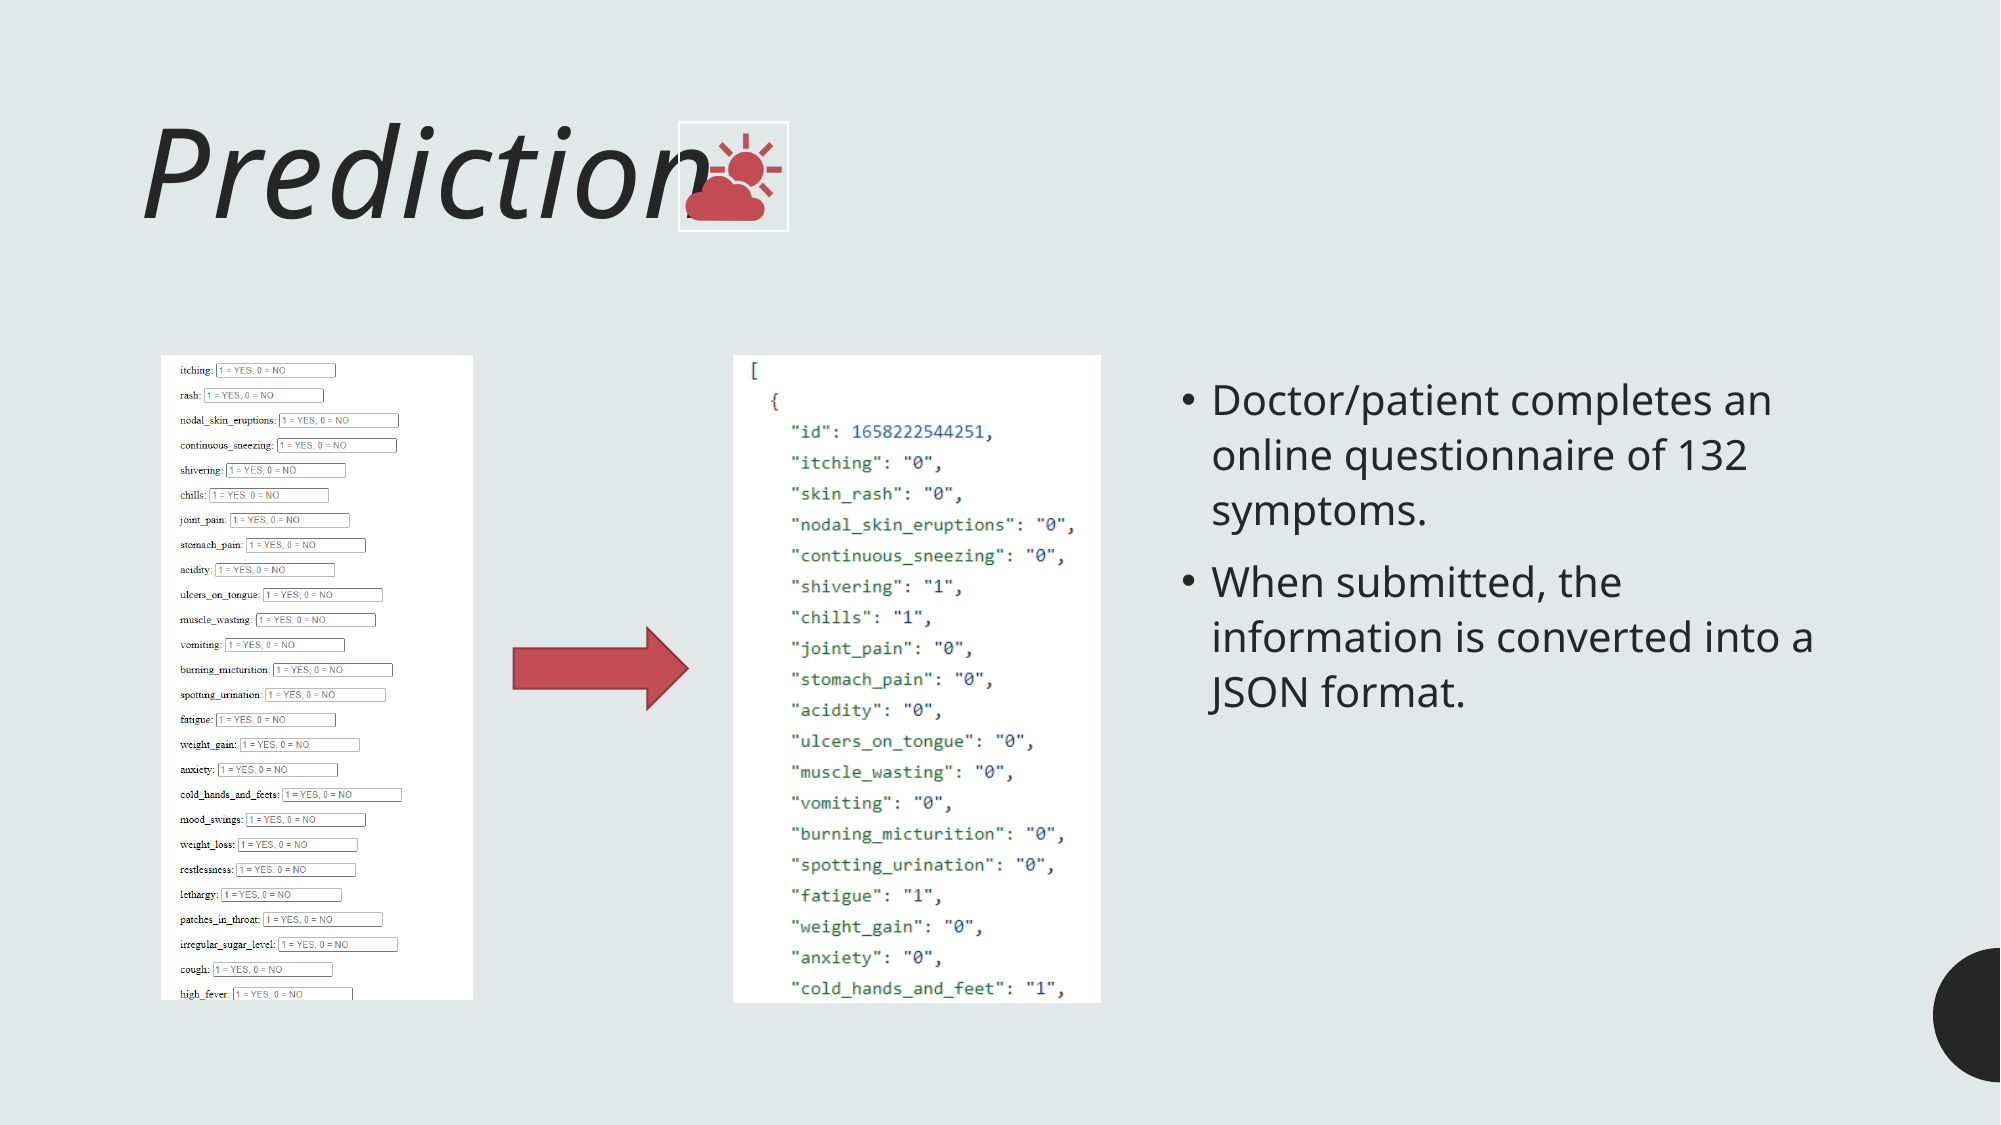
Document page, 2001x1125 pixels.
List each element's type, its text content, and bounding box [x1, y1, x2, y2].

text_box [678, 121, 789, 232]
title Prediction [124, 68, 1875, 287]
picture [733, 355, 1101, 1003]
text_box [512, 625, 690, 712]
picture [161, 355, 473, 1000]
list Doctor/patient completes an online questionnaire of 132 symptoms. When submitted, the information is converted into a JSON format. [1166, 361, 1875, 949]
